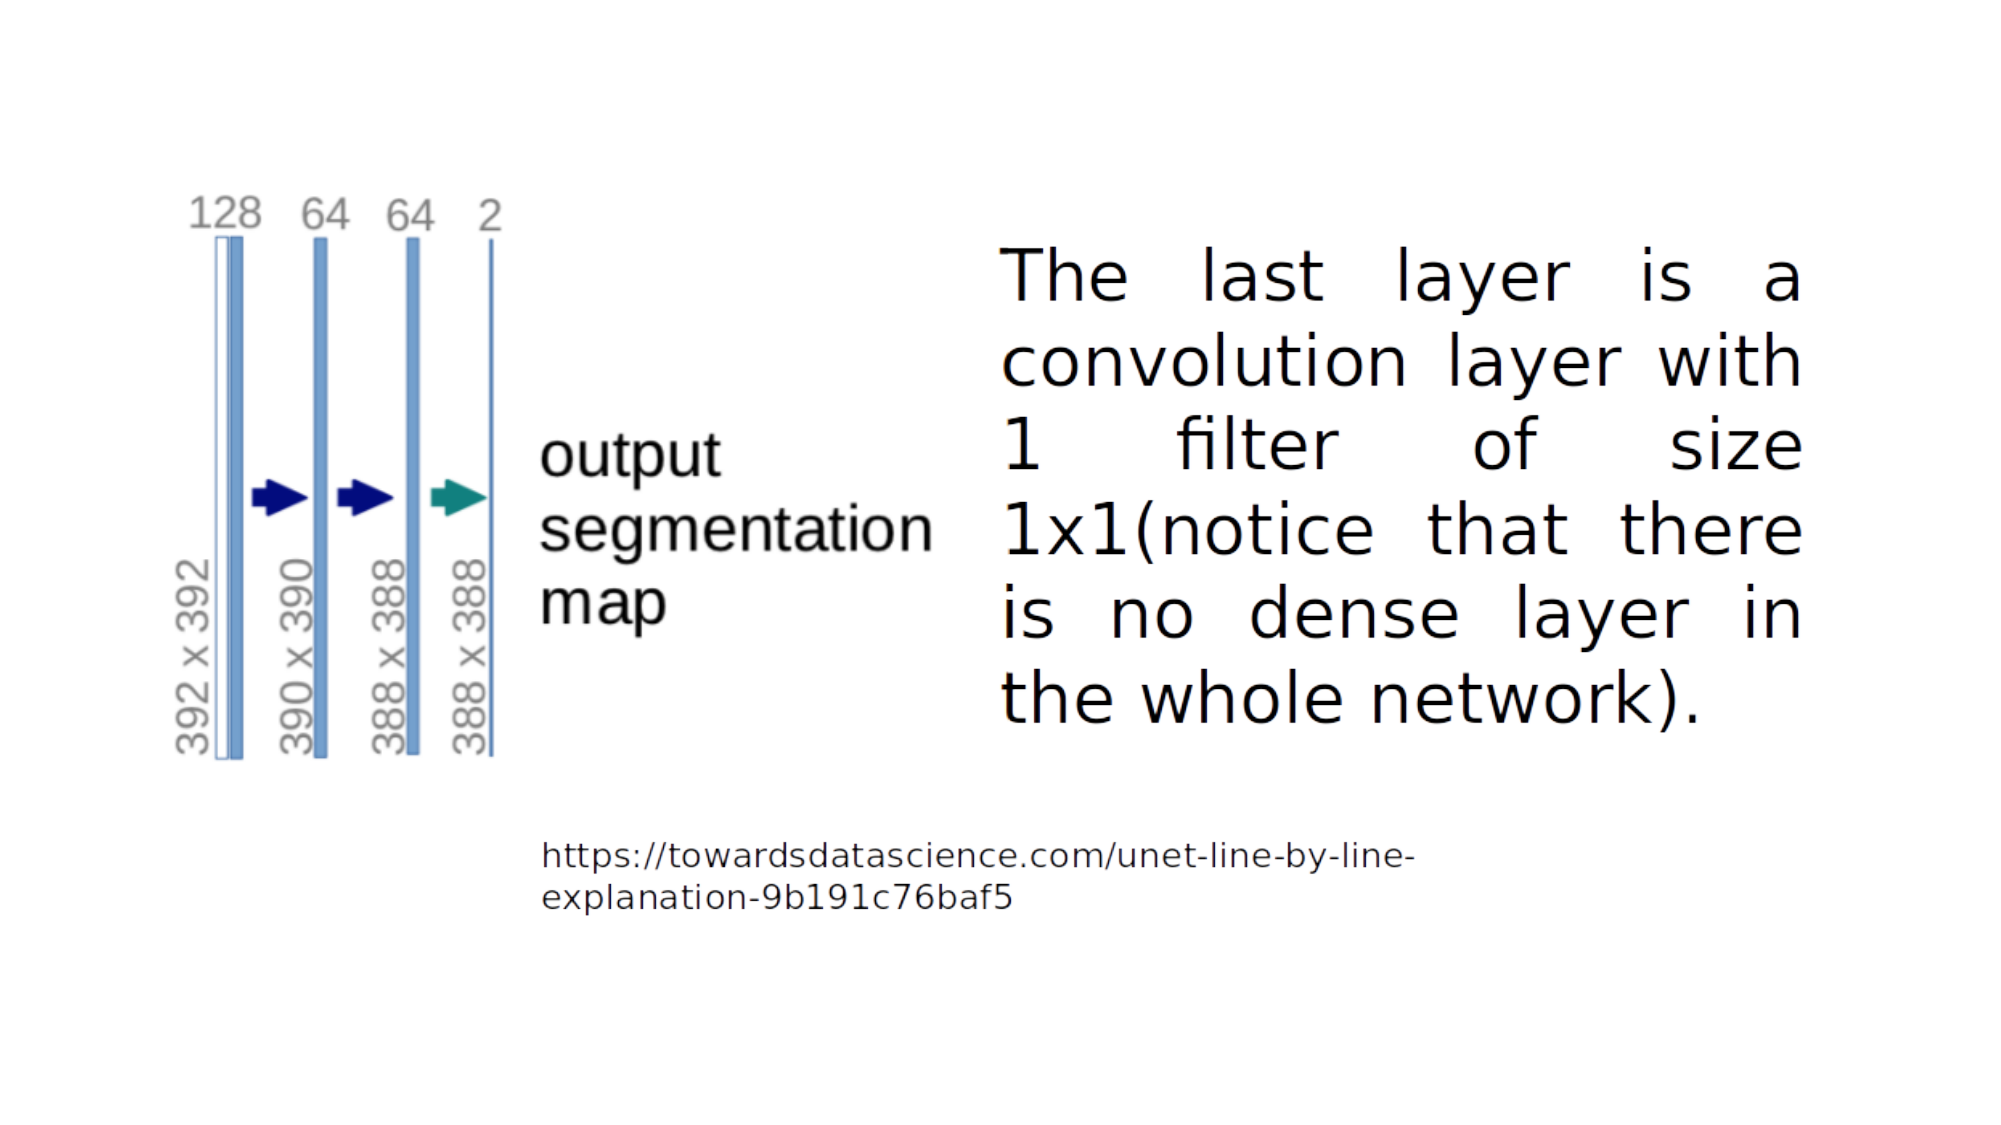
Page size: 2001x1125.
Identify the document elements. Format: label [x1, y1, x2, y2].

picture [112, 168, 1818, 924]
